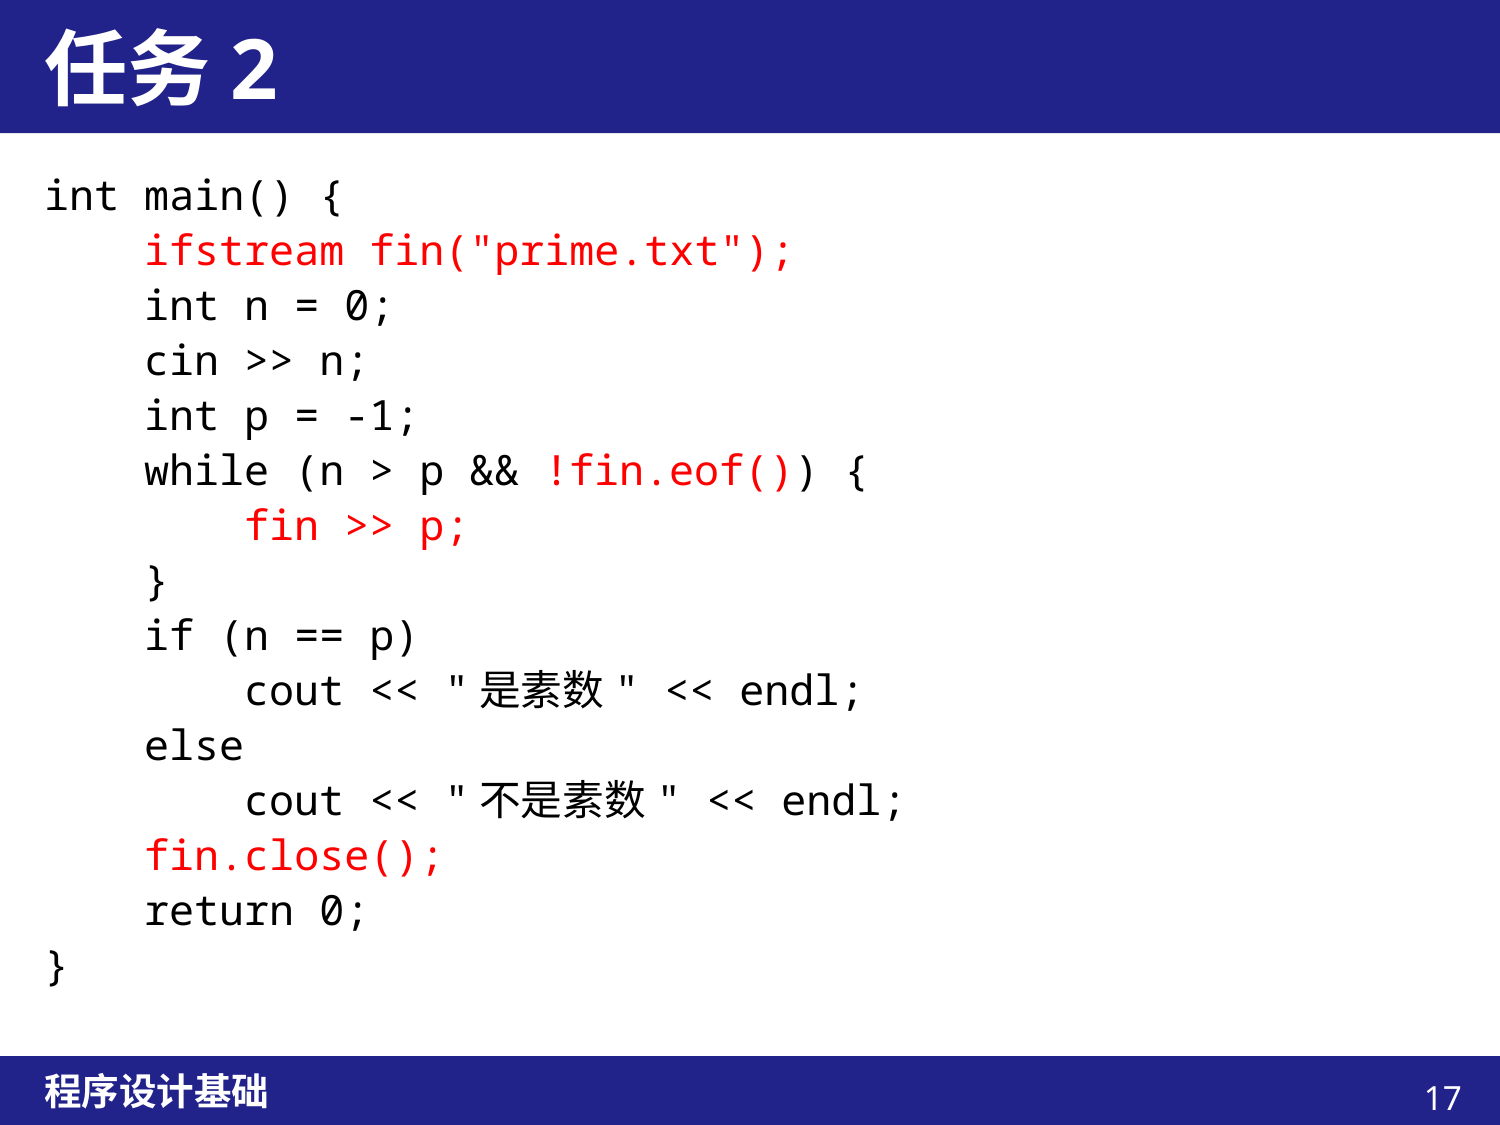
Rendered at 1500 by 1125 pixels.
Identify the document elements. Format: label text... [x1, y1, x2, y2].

title 任务2 [29, 0, 1469, 134]
list int main() { ifstream fin("prime.txt"); int n = 0; cin >> n; int p = -1; while (n > p && !fin.eof()) { fin >> p; } if (n == p) cout << "是素数" << endl; else cout << "不是素数" << endl; fin.close(); return 0; } [29, 156, 1469, 1034]
